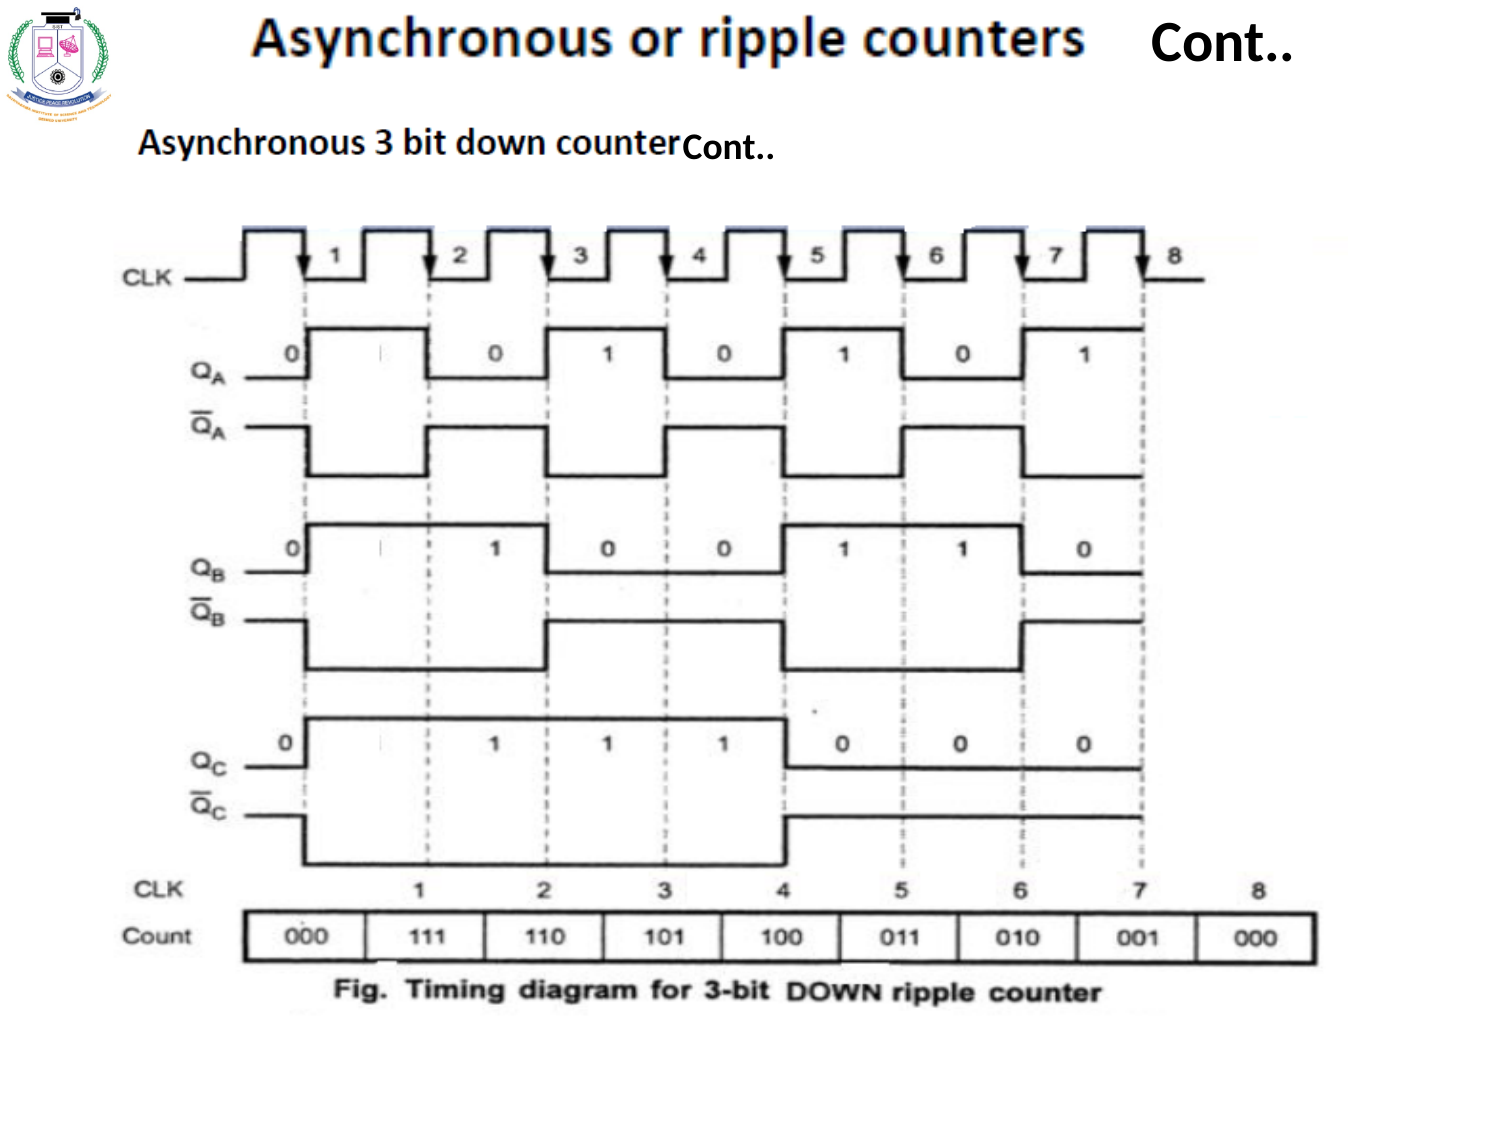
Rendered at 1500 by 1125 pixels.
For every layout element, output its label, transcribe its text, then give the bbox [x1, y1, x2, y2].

text_box Cont.. [1136, 0, 1313, 81]
picture [128, 116, 692, 166]
picture [245, 0, 1102, 82]
text_box Cont.. [667, 115, 809, 175]
picture [0, 0, 119, 130]
picture [105, 210, 1348, 1073]
